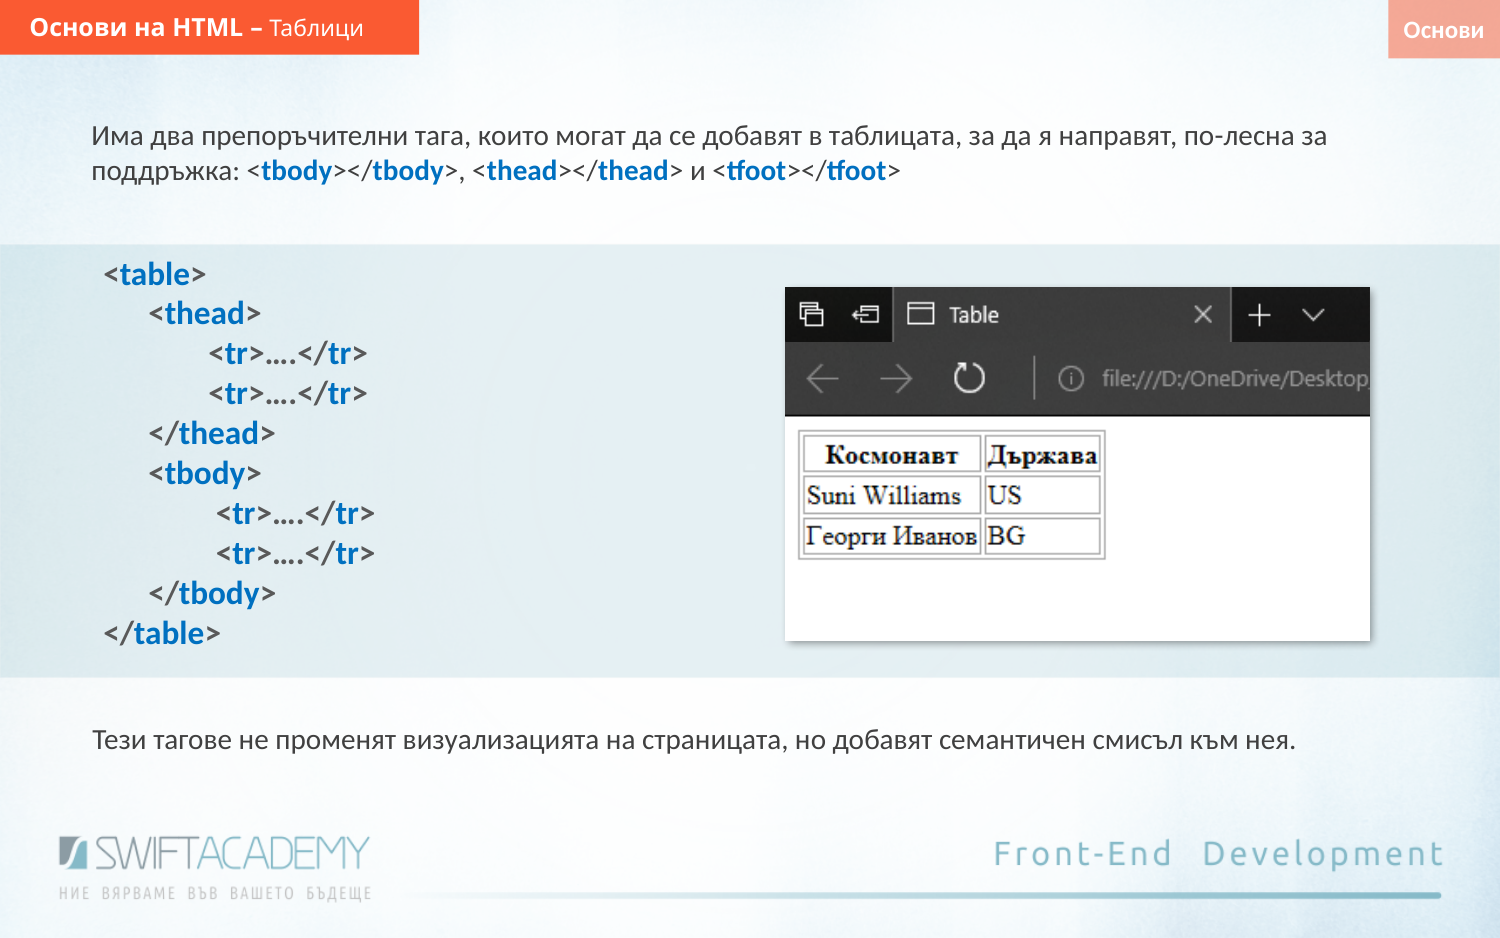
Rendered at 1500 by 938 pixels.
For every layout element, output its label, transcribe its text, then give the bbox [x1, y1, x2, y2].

text_box <table> <thead> <tr>….</tr> <tr>….</tr> </thead> <tbody> <tr>….</tr> <tr>….</tr> </tbody> </table> [88, 244, 878, 659]
text_box [0, 243, 1500, 679]
text_box Тези тагове не променят визуализацията на страницата, но добавят семантичен смисъл към нея. [77, 713, 1437, 763]
text_box [1387, 0, 1500, 59]
text_box [0, 0, 420, 56]
text_box Има два препоръчителни тага, които могат да се добавят в таблицата, за да я направят, по-лесна за поддръжка: <tbody></tbody>, <thead></thead> и <tfoot></tfoot> [76, 108, 1436, 194]
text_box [785, 287, 1370, 641]
text_box Основи на HTML – Таблици [14, 4, 420, 49]
text_box Основи [1388, 6, 1500, 52]
